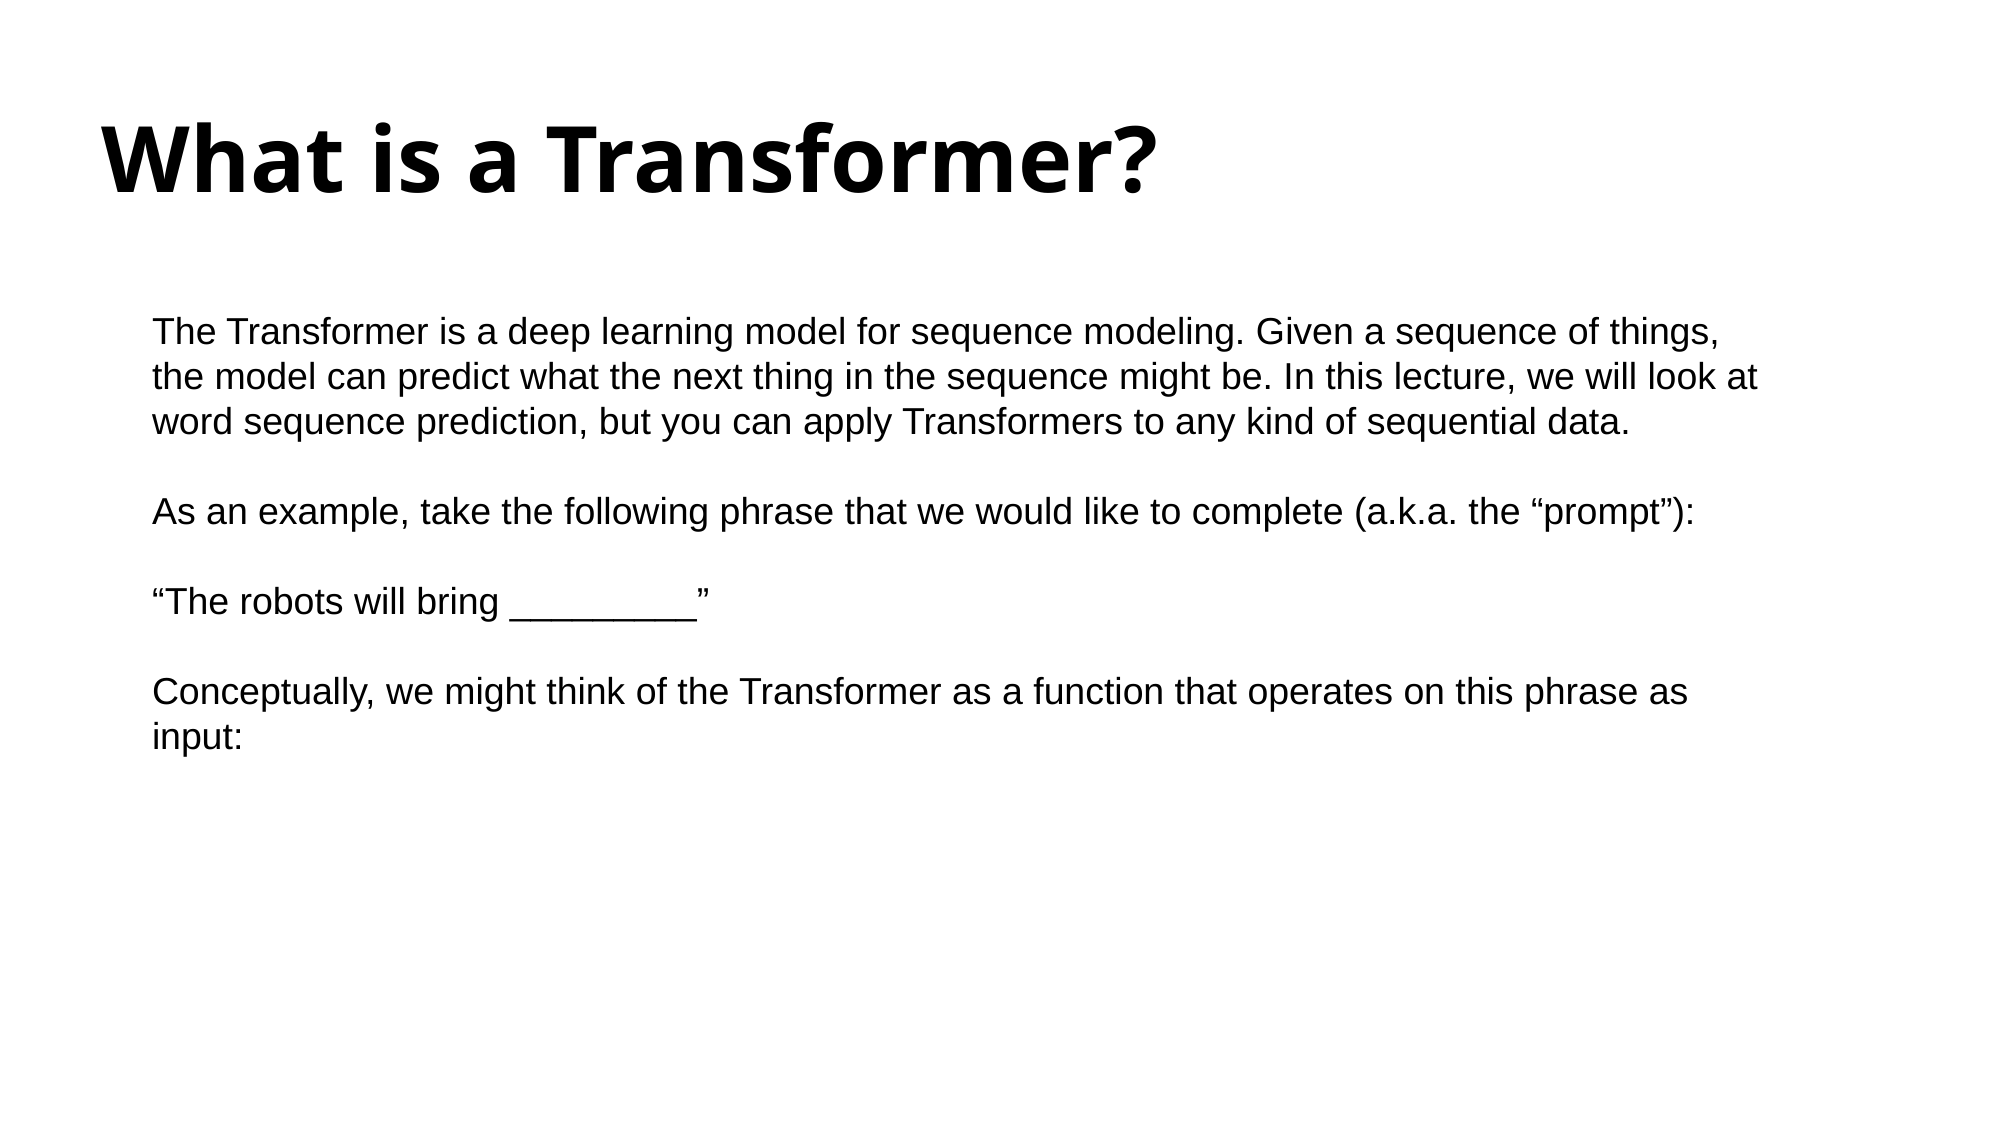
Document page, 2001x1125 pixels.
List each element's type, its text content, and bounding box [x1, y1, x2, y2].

text_box The Transformer is a deep learning model for sequence modeling. Given a sequence of things, the model can predict what the next thing in the sequence might be. In this lecture, we will look at word sequence prediction, but you can apply Transformers to any kind of sequential data. As an example, take the following phrase that we would like to complete (a.k.a. the “prompt”): “The robots will bring _________” Conceptually, we might think of the Transformer as a function that operates on this phrase as input: [137, 299, 1792, 765]
title What is a Transformer? [101, 100, 1792, 212]
